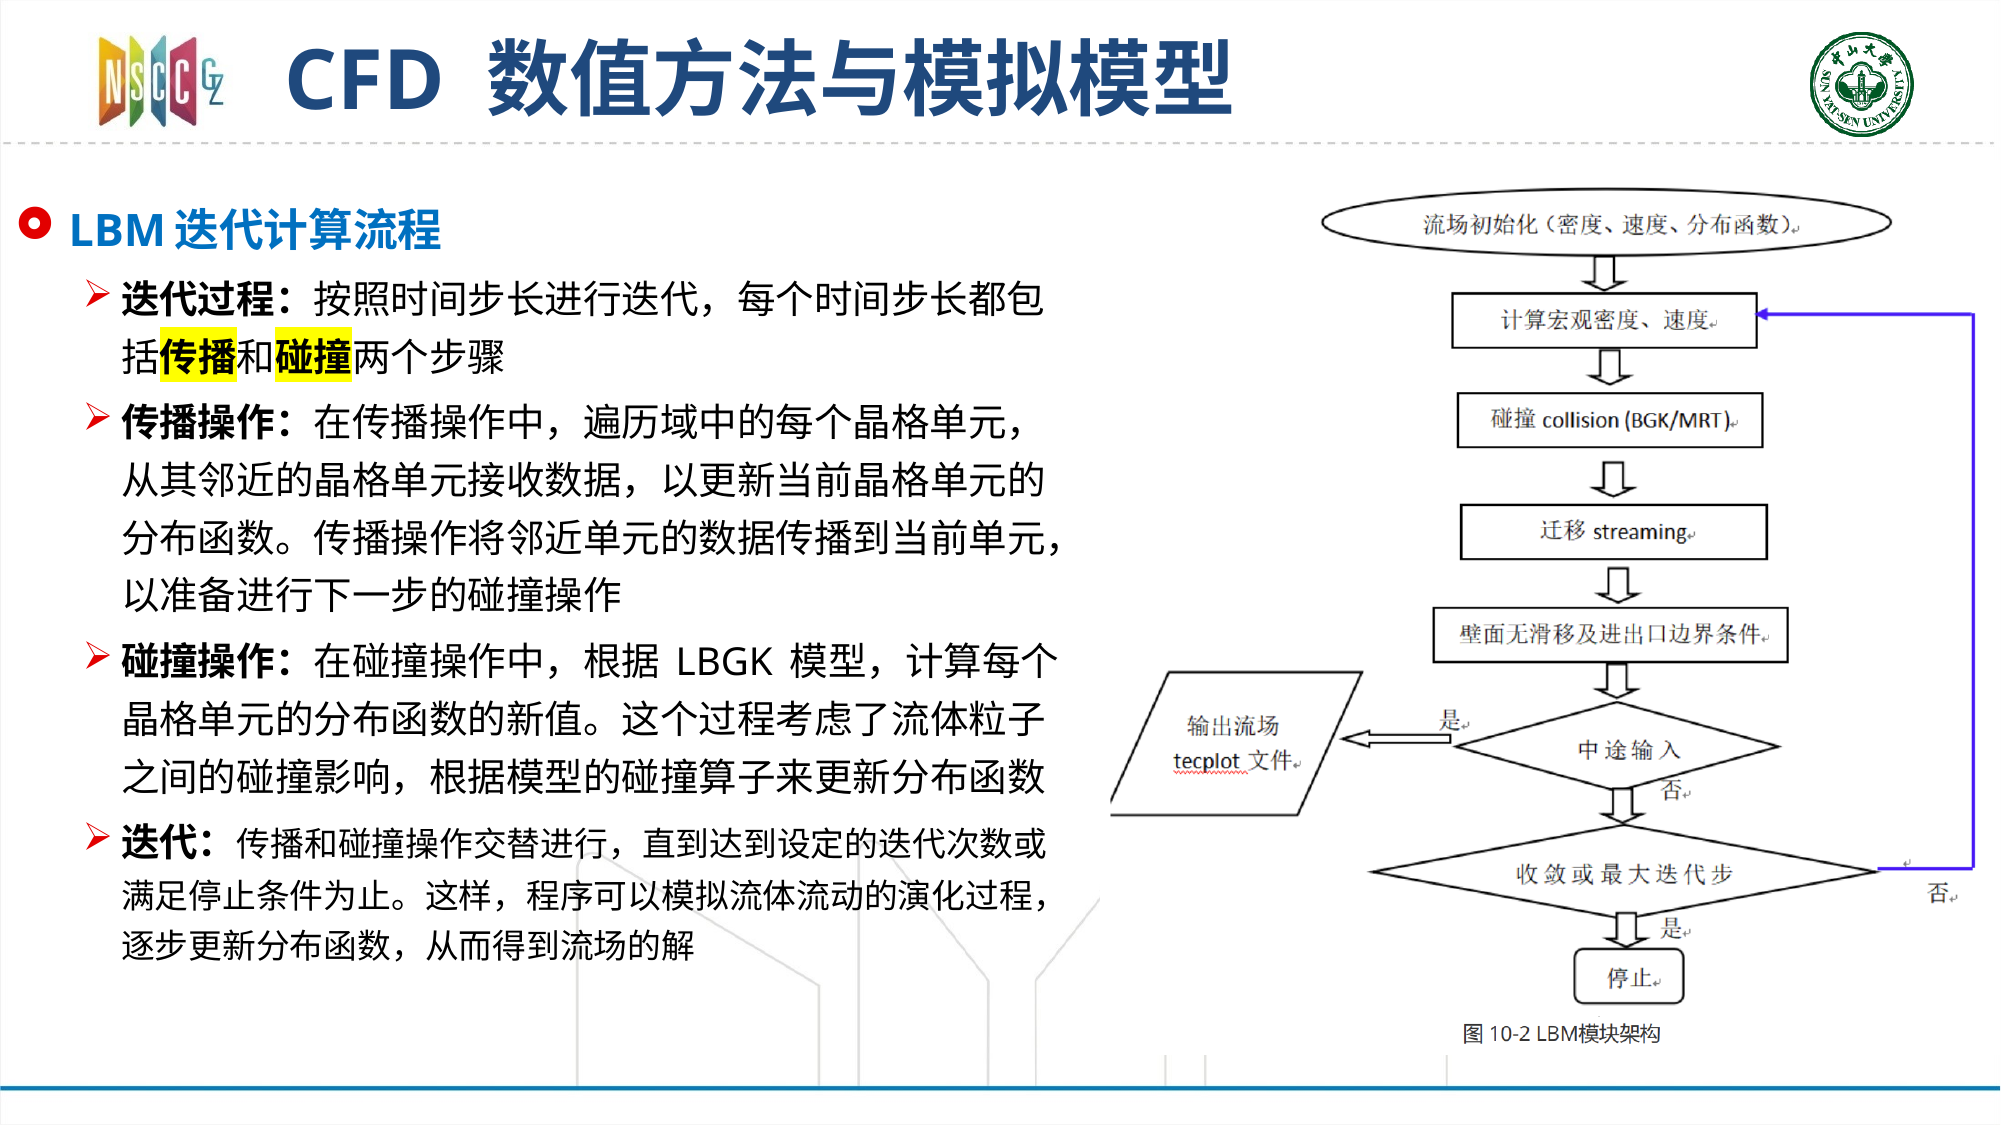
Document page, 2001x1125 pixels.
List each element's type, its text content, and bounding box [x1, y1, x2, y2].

list LBM迭代计算流程 迭代过程：按照时间步长进行迭代，每个时间步长都包括传播和碰撞两个步骤 传播操作：在传播操作中，遍历域中的每个晶格单元，从其邻近的晶格单元接收数据，以更新当前晶格单元的分布函数。传播操作将邻近单元的数据传播到当前单元，以准备进行下一步的碰撞操作 碰撞操作：在碰撞操作中，根据 LBGK 模型，计算每个晶格单元的分布函数的新值。这个过程考虑了流体粒子之间的碰撞影响，根据模型的碰撞算子来更新分布函数 迭代：传播和碰撞操作交替进行，直到达到设定的迭代次数或满足停止条件为止。这样，程序可以模拟流体流动的演化过程，逐步更新分布函数，从而得到流场的解 [0, 180, 1089, 1035]
picture [0, 0, 2001, 1125]
title CFD 数值方法与模拟模型 [151, 3, 1915, 163]
